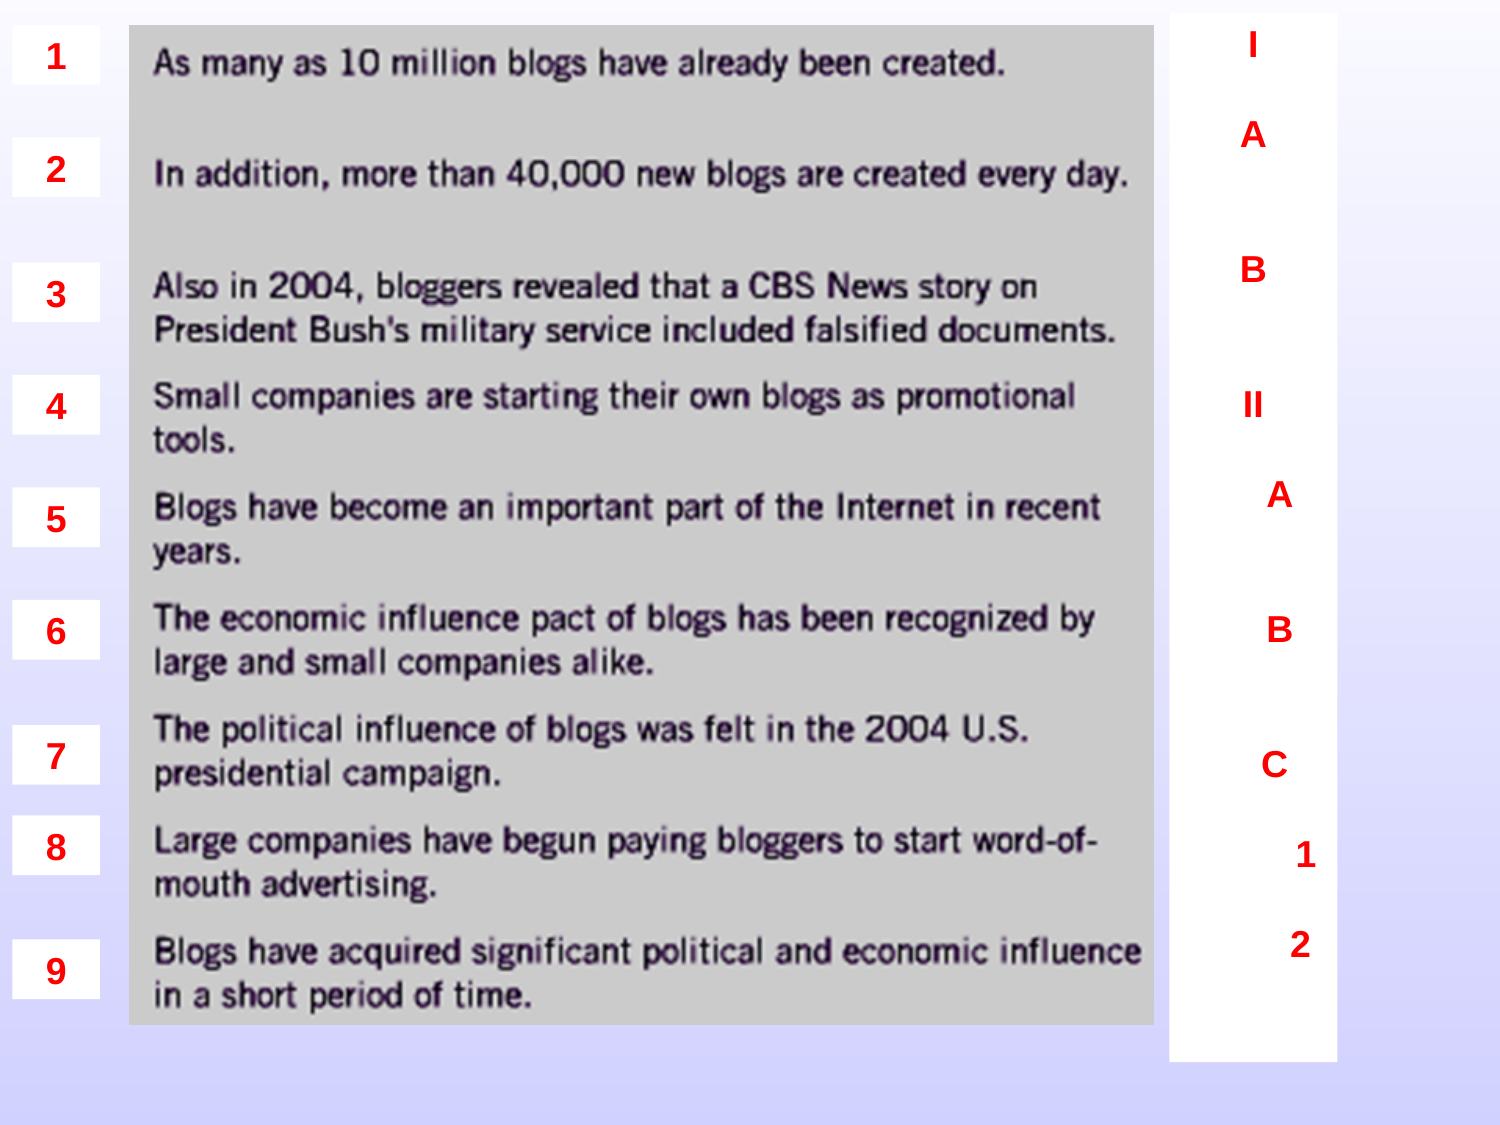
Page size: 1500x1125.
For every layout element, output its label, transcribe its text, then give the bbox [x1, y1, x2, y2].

text_box I A B II A B C 1 2 [1169, 12, 1338, 1063]
text_box 1 [12, 24, 100, 85]
text_box 6 [12, 599, 100, 660]
picture [129, 25, 1154, 1025]
text_box 9 [12, 939, 100, 1000]
text_box 5 [12, 487, 100, 548]
text_box 8 [12, 815, 100, 876]
text_box 4 [12, 374, 100, 435]
text_box 2 [12, 137, 100, 198]
text_box 3 [12, 262, 100, 323]
text_box 7 [12, 724, 100, 785]
